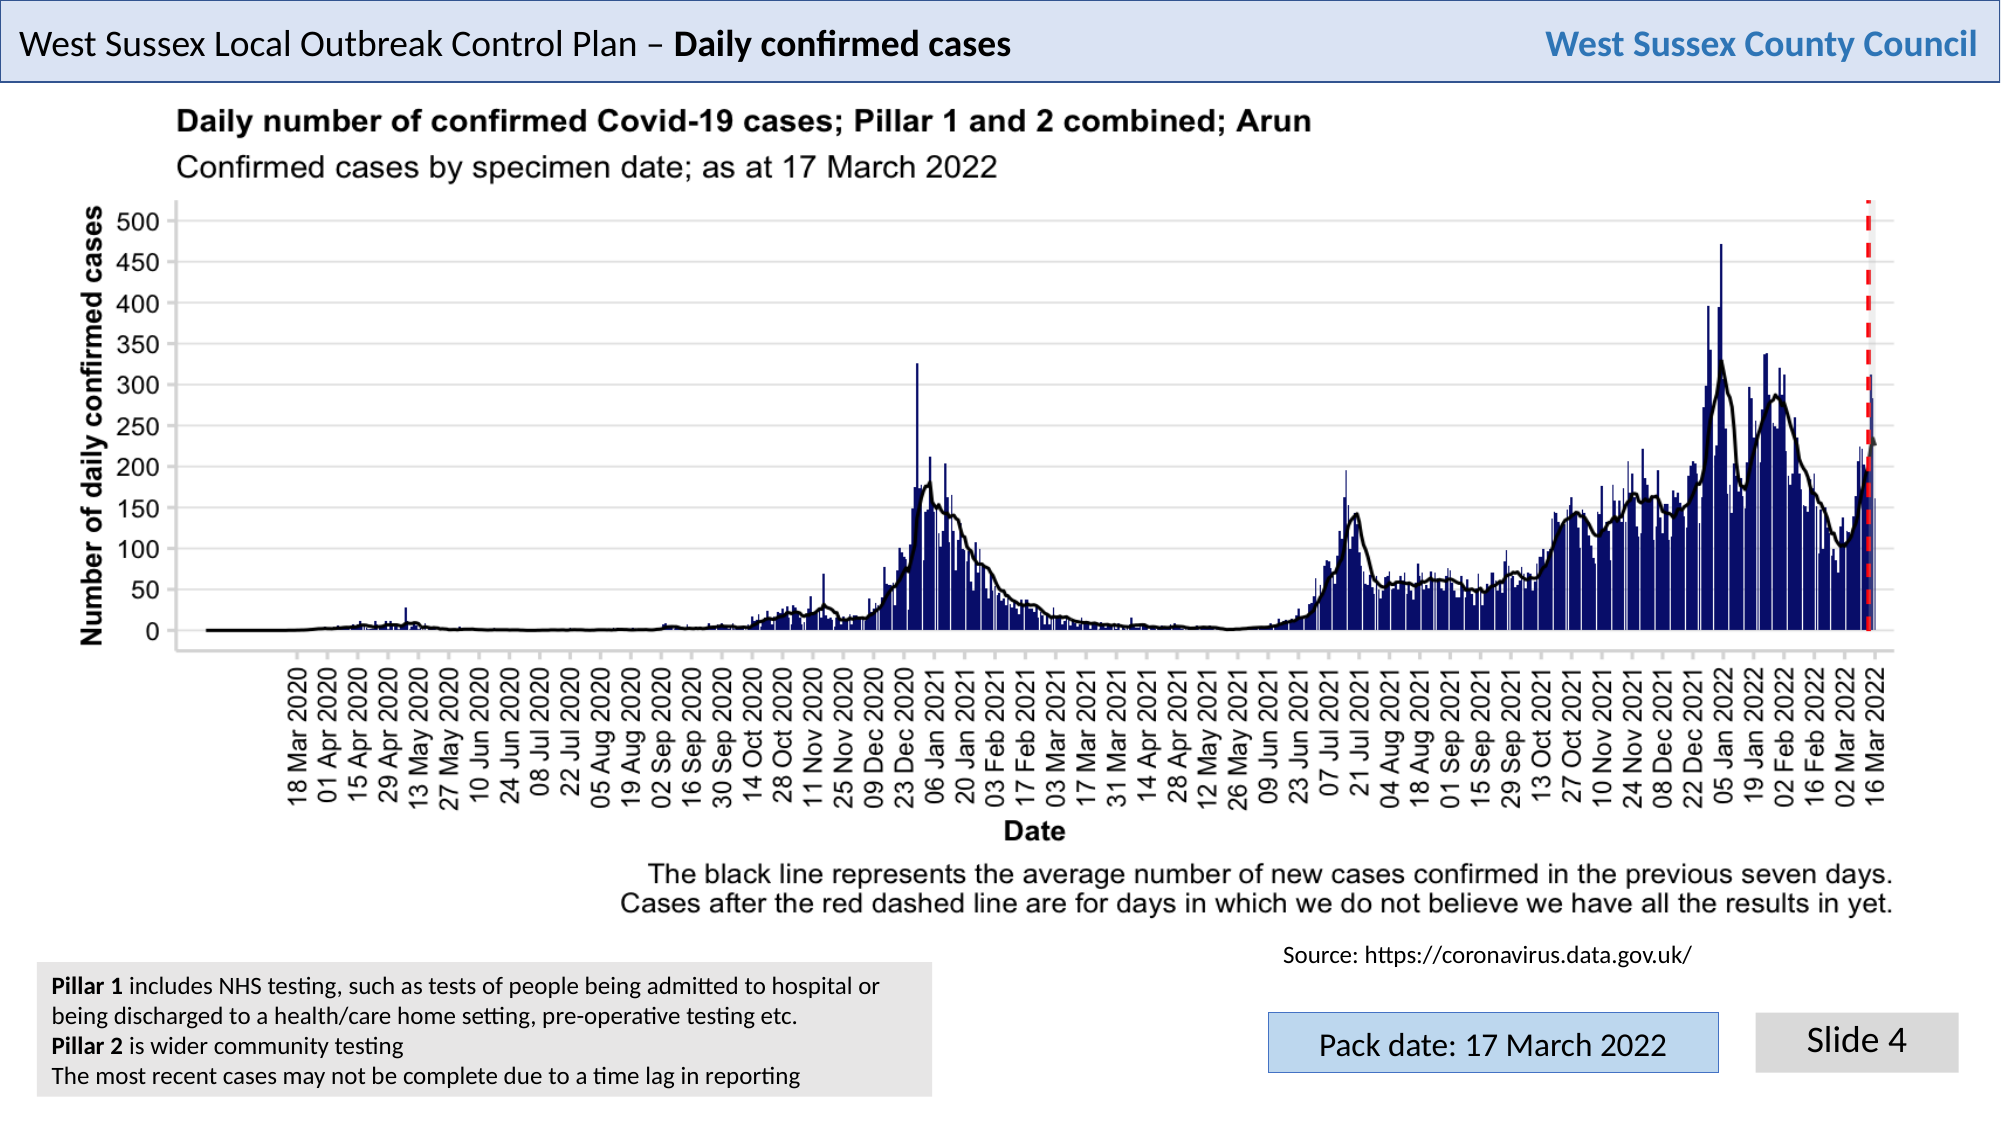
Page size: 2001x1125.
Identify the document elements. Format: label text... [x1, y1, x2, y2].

list Source: https://coronavirus.data.gov.uk/ [1268, 935, 1912, 995]
picture [63, 91, 1912, 935]
list Slide 4 [1755, 1012, 1959, 1073]
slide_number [1268, 1012, 1719, 1073]
